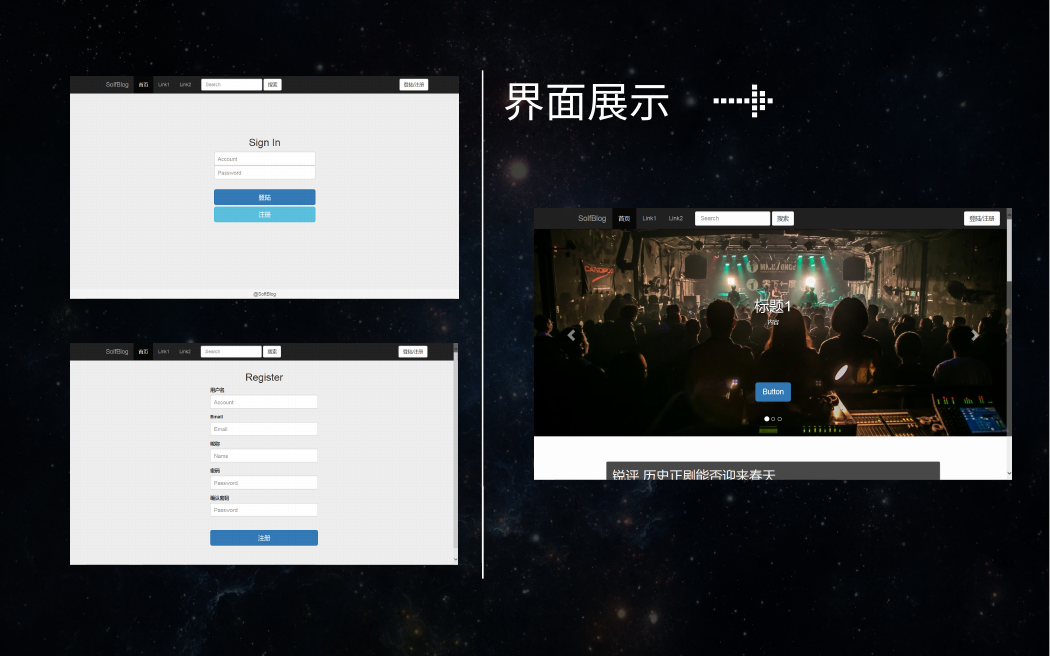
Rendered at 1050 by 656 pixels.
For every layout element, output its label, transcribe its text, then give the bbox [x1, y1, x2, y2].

text_box 界面展示 [489, 68, 744, 133]
picture [0, 0, 1050, 656]
text_box [728, 98, 735, 104]
